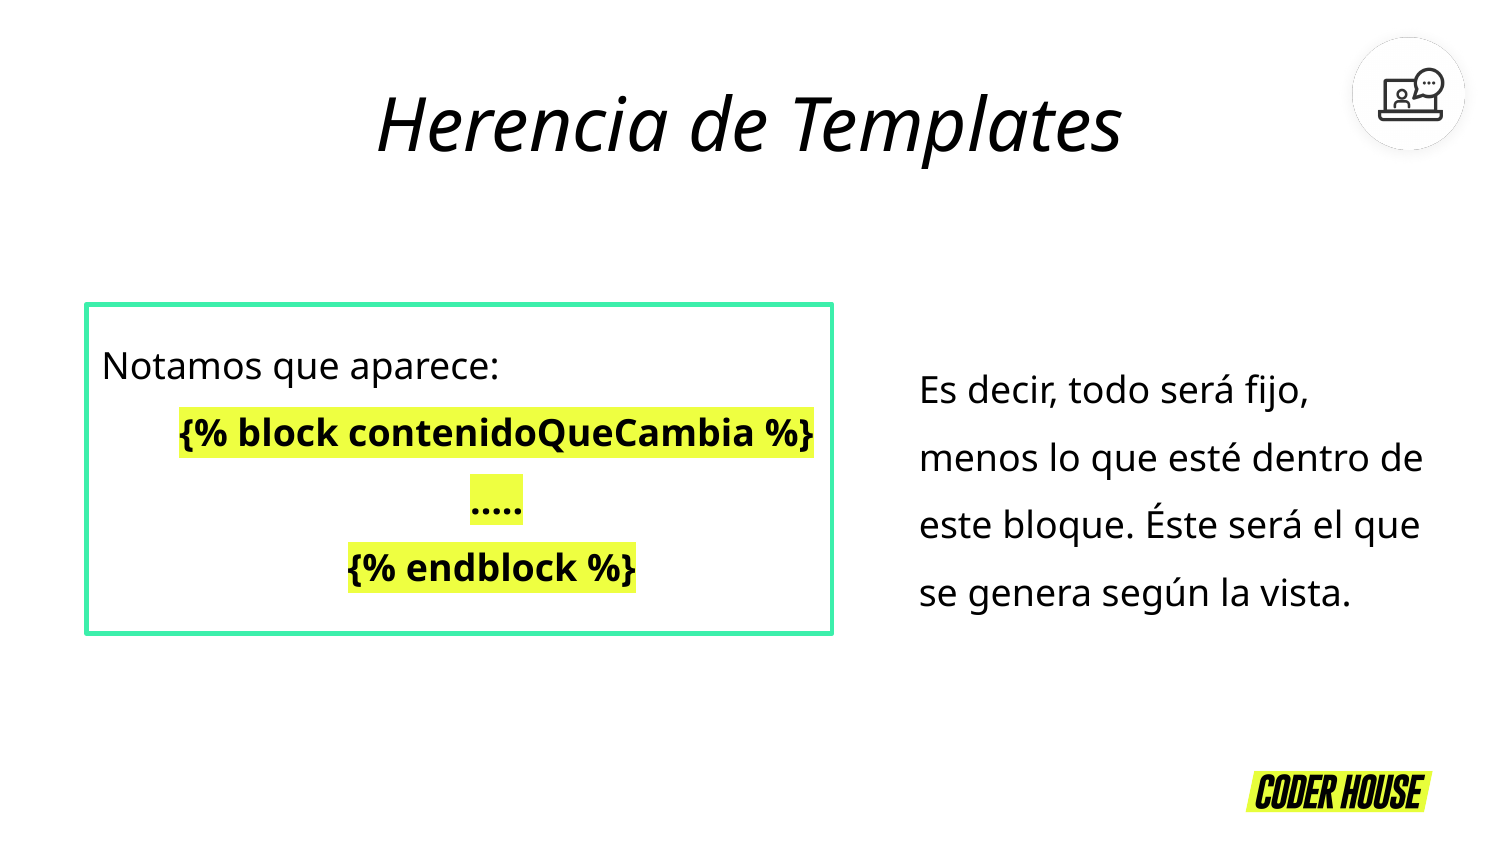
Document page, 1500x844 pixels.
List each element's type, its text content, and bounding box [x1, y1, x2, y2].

text_box Notamos que aparece: {% block contenidoQueCambia %} ….. {% endblock %} [86, 304, 832, 634]
picture [1241, 764, 1437, 819]
picture [1338, 22, 1479, 164]
text_box Es decir, todo será fijo, menos lo que esté dentro de este bloque. Éste será el que se genera según la vista. [903, 328, 1452, 629]
text_box Herencia de Templates [358, 40, 1142, 203]
